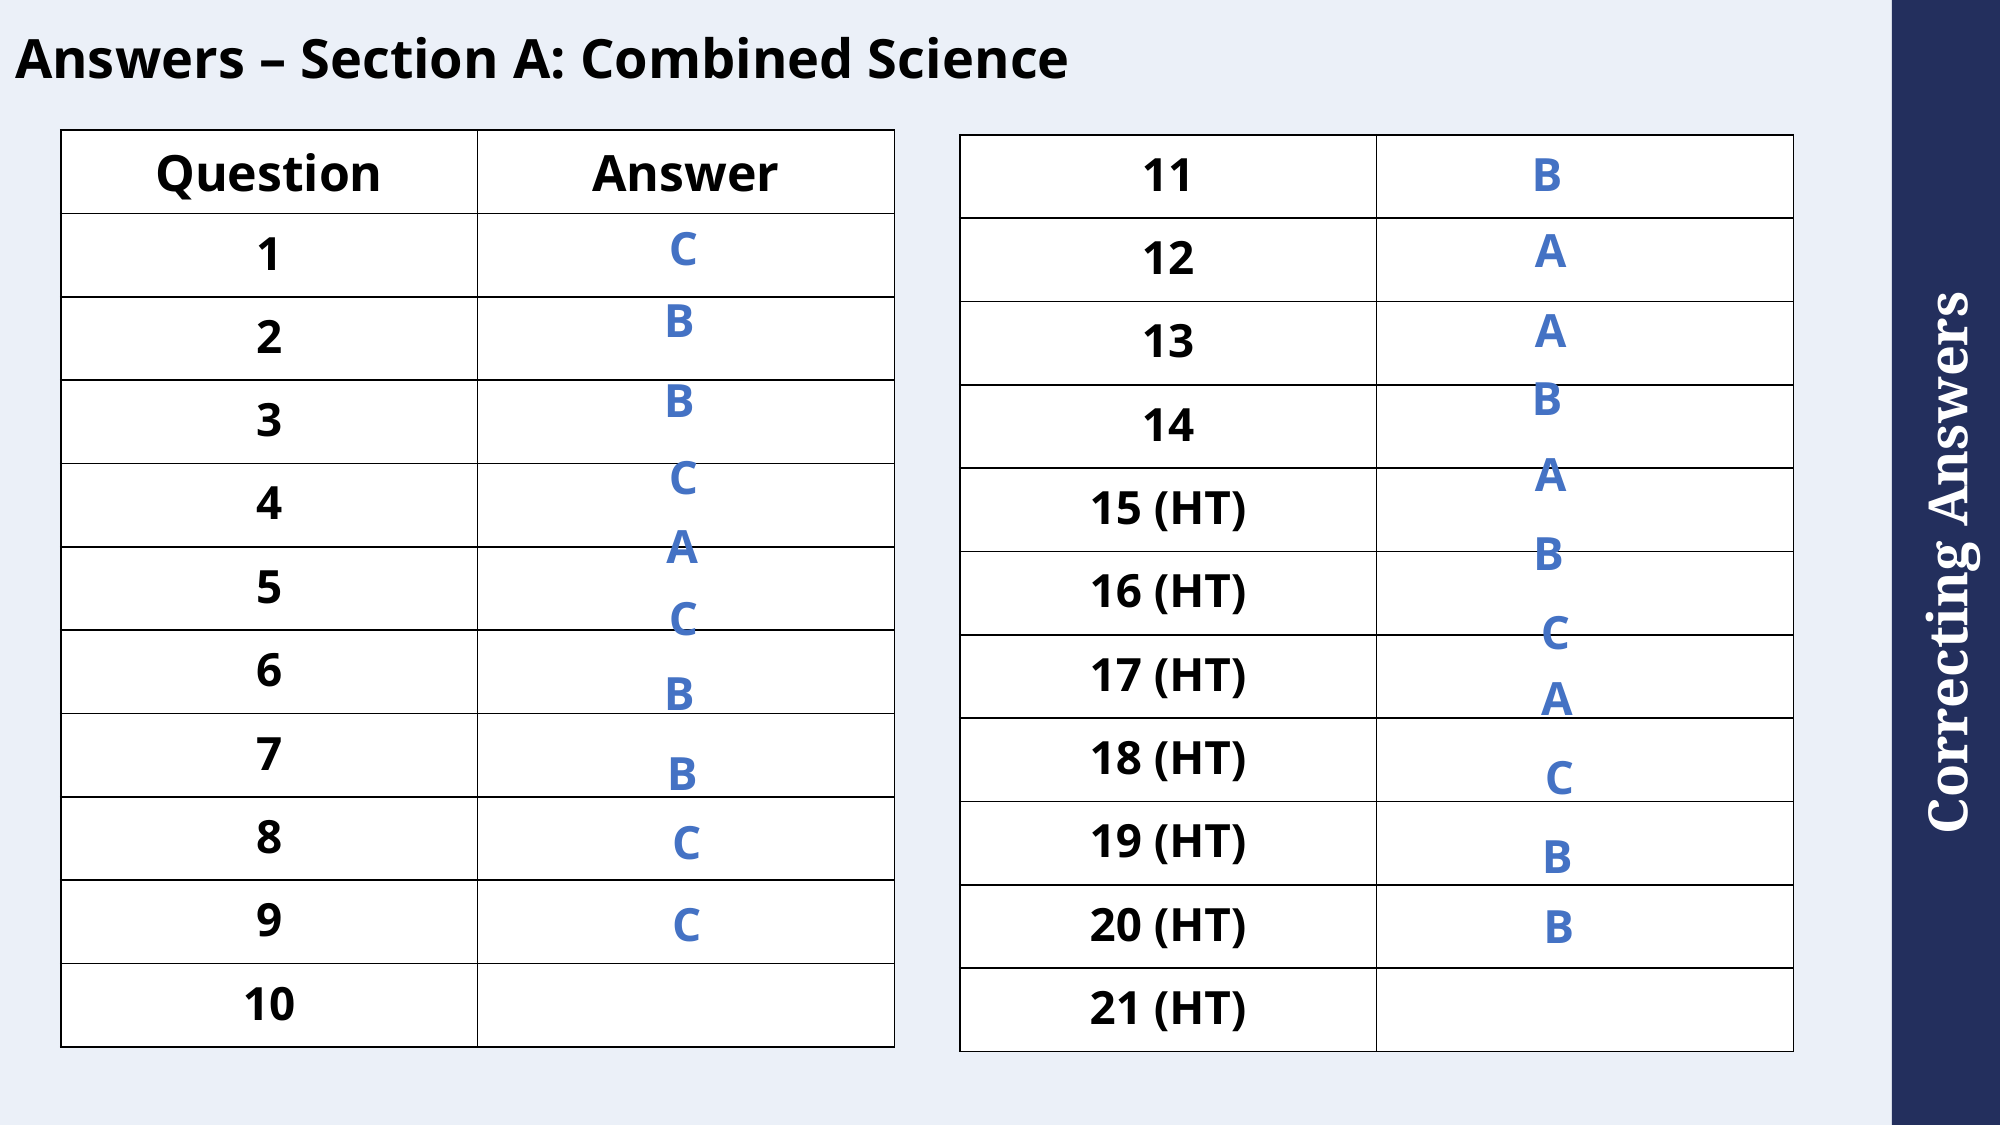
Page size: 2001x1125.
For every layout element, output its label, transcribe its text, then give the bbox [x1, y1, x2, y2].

table_cell [1578, 302, 1793, 384]
table_cell [1377, 802, 1793, 884]
text_box B [1528, 890, 1589, 960]
text_box B [652, 737, 713, 807]
table_cell [1377, 552, 1793, 634]
table_cell [478, 631, 894, 713]
table_cell [478, 214, 894, 296]
table_cell 7 [62, 714, 477, 796]
table_cell 4 [62, 464, 477, 546]
table_cell [1377, 636, 1526, 717]
text_box C [657, 805, 717, 876]
text_box C [654, 212, 714, 282]
text_box C [1526, 596, 1585, 662]
text_box B [1516, 138, 1578, 209]
table_cell [1377, 719, 1793, 801]
table_cell 8 [62, 798, 477, 879]
text_box B [648, 363, 710, 434]
table_cell 12 [961, 219, 1376, 301]
text_box A [1526, 662, 1588, 732]
table_header 11 [961, 136, 1376, 217]
table_cell [478, 548, 894, 629]
text_box A [1520, 437, 1582, 508]
table_cell [1377, 469, 1793, 551]
table_cell 15 (HT) [961, 469, 1376, 551]
table_cell [478, 964, 894, 1046]
table_cell 13 [961, 302, 1376, 384]
table_cell 18 (HT) [961, 719, 1376, 801]
table_cell 2 [62, 298, 477, 379]
table_cell [478, 298, 894, 379]
text_box B [1518, 516, 1579, 587]
table_cell [1377, 302, 1520, 384]
title Answers – Section A: Combined Science [0, 0, 1743, 119]
table_header Answer [478, 131, 894, 213]
text_box C [1529, 740, 1589, 811]
text_box C [654, 582, 714, 653]
table_cell 10 [62, 964, 477, 1046]
text_box C [654, 441, 714, 511]
table_cell [1377, 386, 1793, 467]
table_cell 19 (HT) [961, 802, 1376, 884]
table_cell 14 [961, 386, 1376, 467]
text_box B [648, 284, 710, 355]
text_box A [651, 510, 713, 580]
table_cell [1377, 969, 1793, 1051]
table_header Question [62, 131, 477, 213]
table_cell [478, 714, 894, 796]
table_cell 1 [62, 214, 477, 296]
text_box B [1527, 820, 1588, 891]
table_header [1377, 136, 1793, 217]
text_box A [1520, 294, 1582, 364]
table_cell [713, 464, 894, 546]
text_box C [657, 888, 717, 958]
table_cell 3 [62, 381, 477, 463]
table_cell 9 [62, 881, 477, 963]
table_cell [478, 798, 894, 879]
table_cell [1585, 636, 1793, 717]
table_cell 5 [62, 548, 477, 629]
table_cell 21 (HT) [961, 969, 1376, 1051]
table_cell 6 [62, 631, 477, 713]
table_cell 17 (HT) [961, 636, 1376, 717]
table_cell 20 (HT) [961, 886, 1376, 967]
text_box B [1516, 362, 1578, 433]
text_box A [1520, 214, 1582, 284]
table_cell [478, 381, 894, 463]
table_cell 16 (HT) [961, 552, 1376, 634]
text_box B [648, 657, 710, 728]
table_cell [1377, 886, 1793, 967]
table_cell [478, 881, 894, 963]
table_cell [478, 464, 654, 546]
table_cell [1377, 219, 1793, 301]
